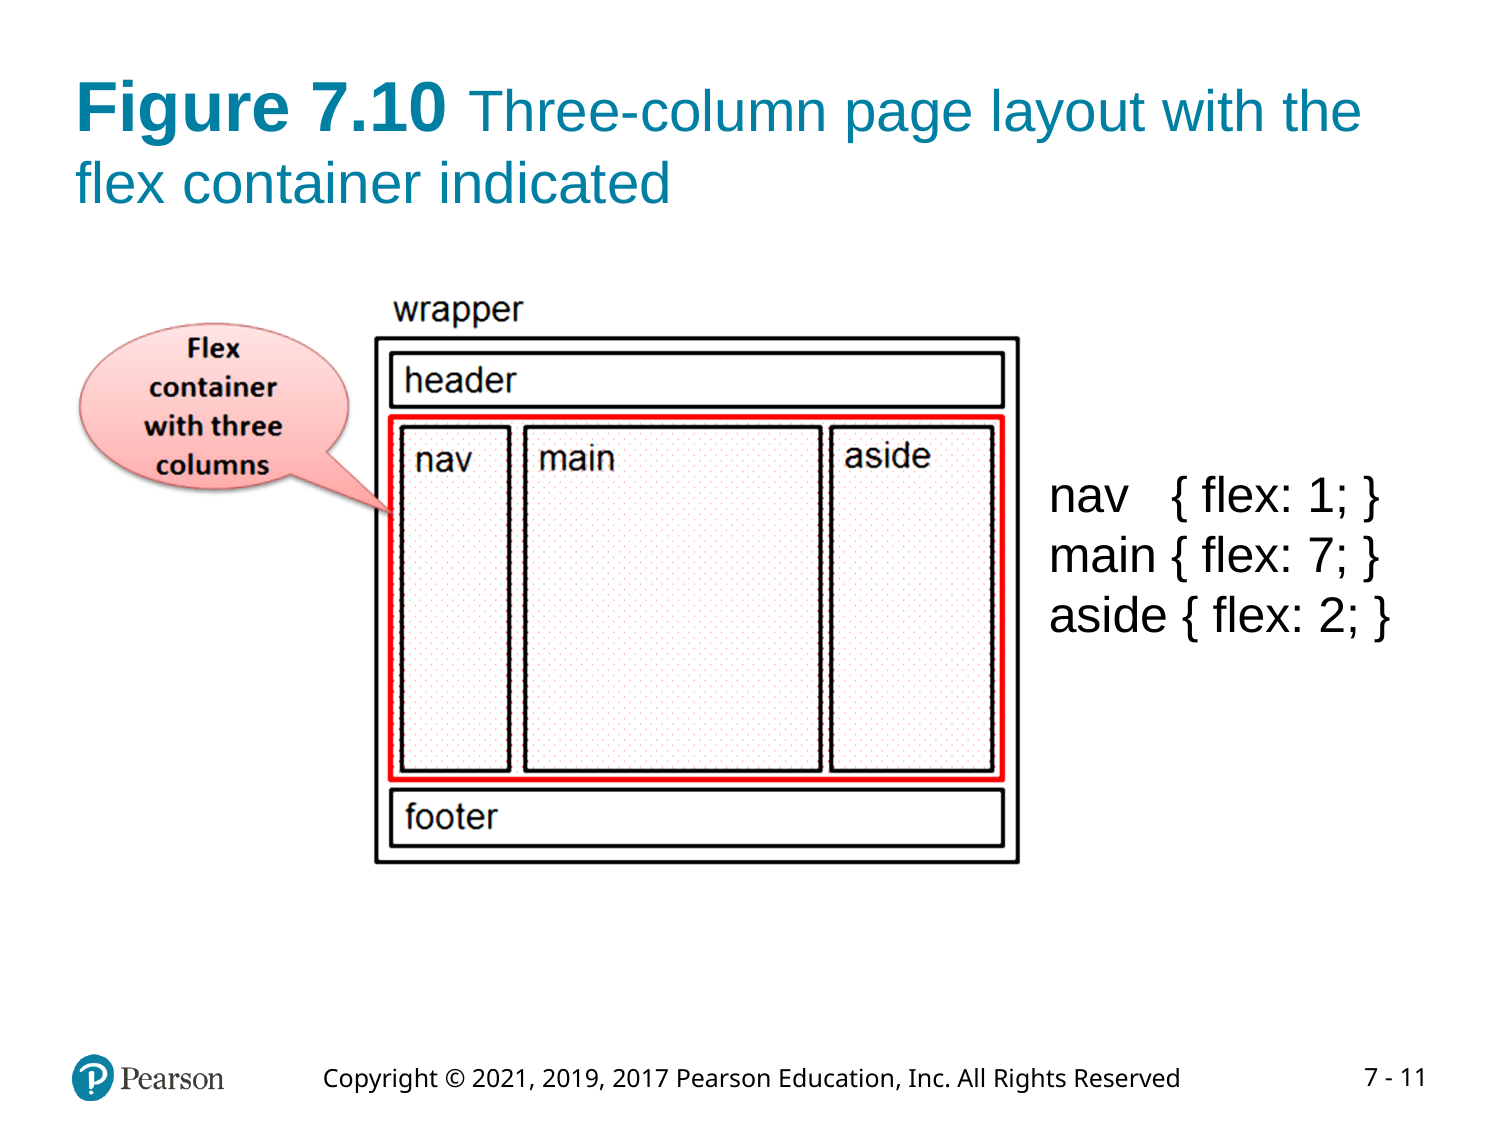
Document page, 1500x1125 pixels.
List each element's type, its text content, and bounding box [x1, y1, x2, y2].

picture [49, 287, 1044, 879]
picture [81, 1064, 107, 1089]
picture [72, 1054, 89, 1072]
picture [99, 1054, 224, 1101]
list nav { flex: 1; } main { flex: 7; } aside { flex: 2; } [1048, 462, 1425, 750]
title Figure 7.10 Three-column page layout with the flex container indicated [75, 35, 1425, 216]
picture [72, 1087, 83, 1101]
